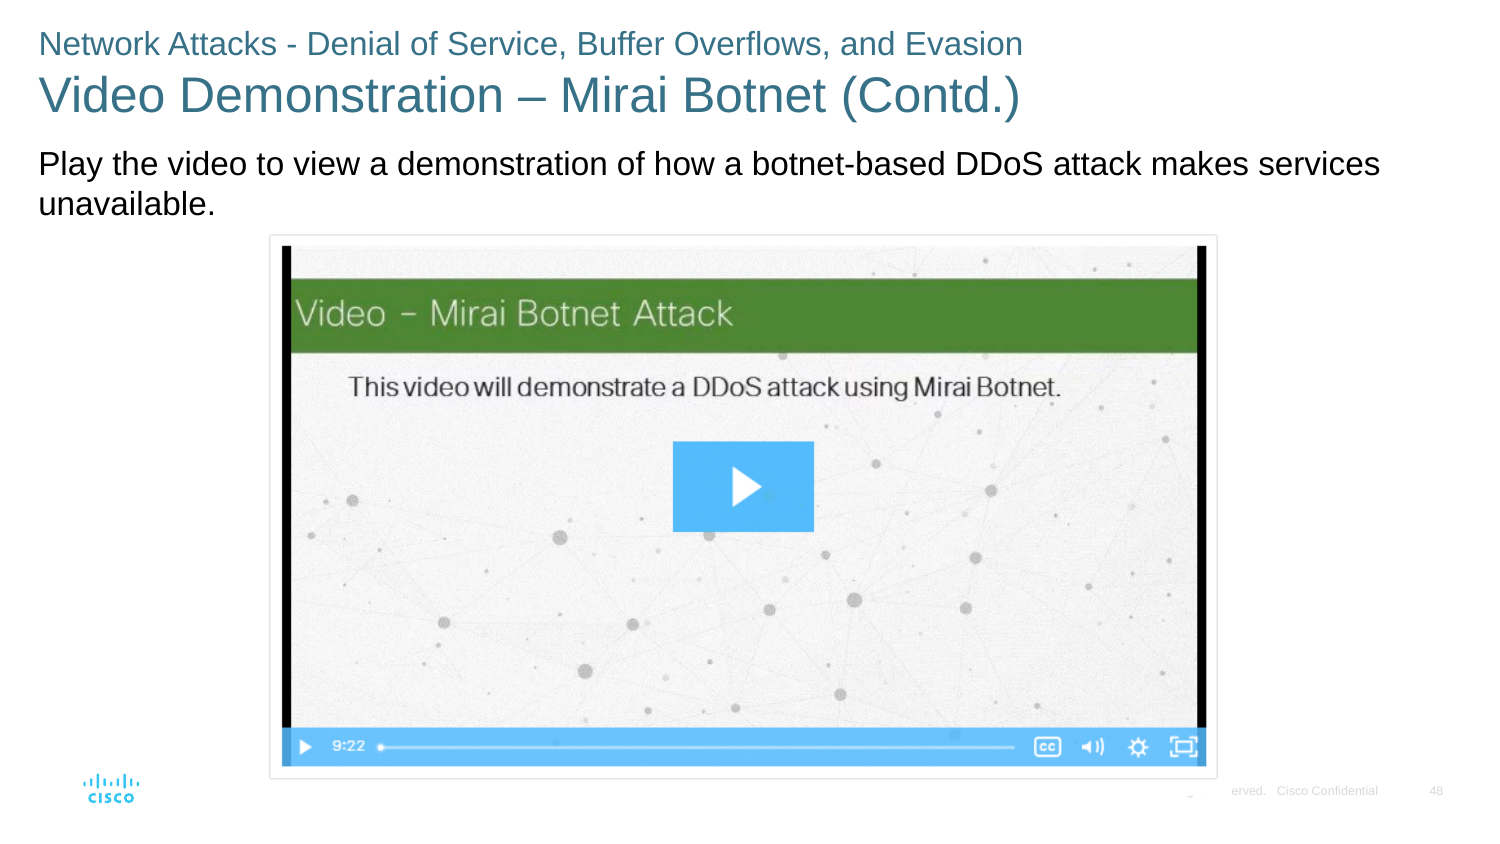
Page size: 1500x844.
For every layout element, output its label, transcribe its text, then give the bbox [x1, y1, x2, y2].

picture [255, 215, 1231, 796]
text_box Play the video to view a demonstration of how a botnet-based DDoS attack makes services unavailable. [23, 134, 1463, 230]
text_box Network Attacks - Denial of Service, Buffer Overflows, and Evasion Video Demonstration – Mirai Botnet (Contd.) [23, 10, 1500, 135]
